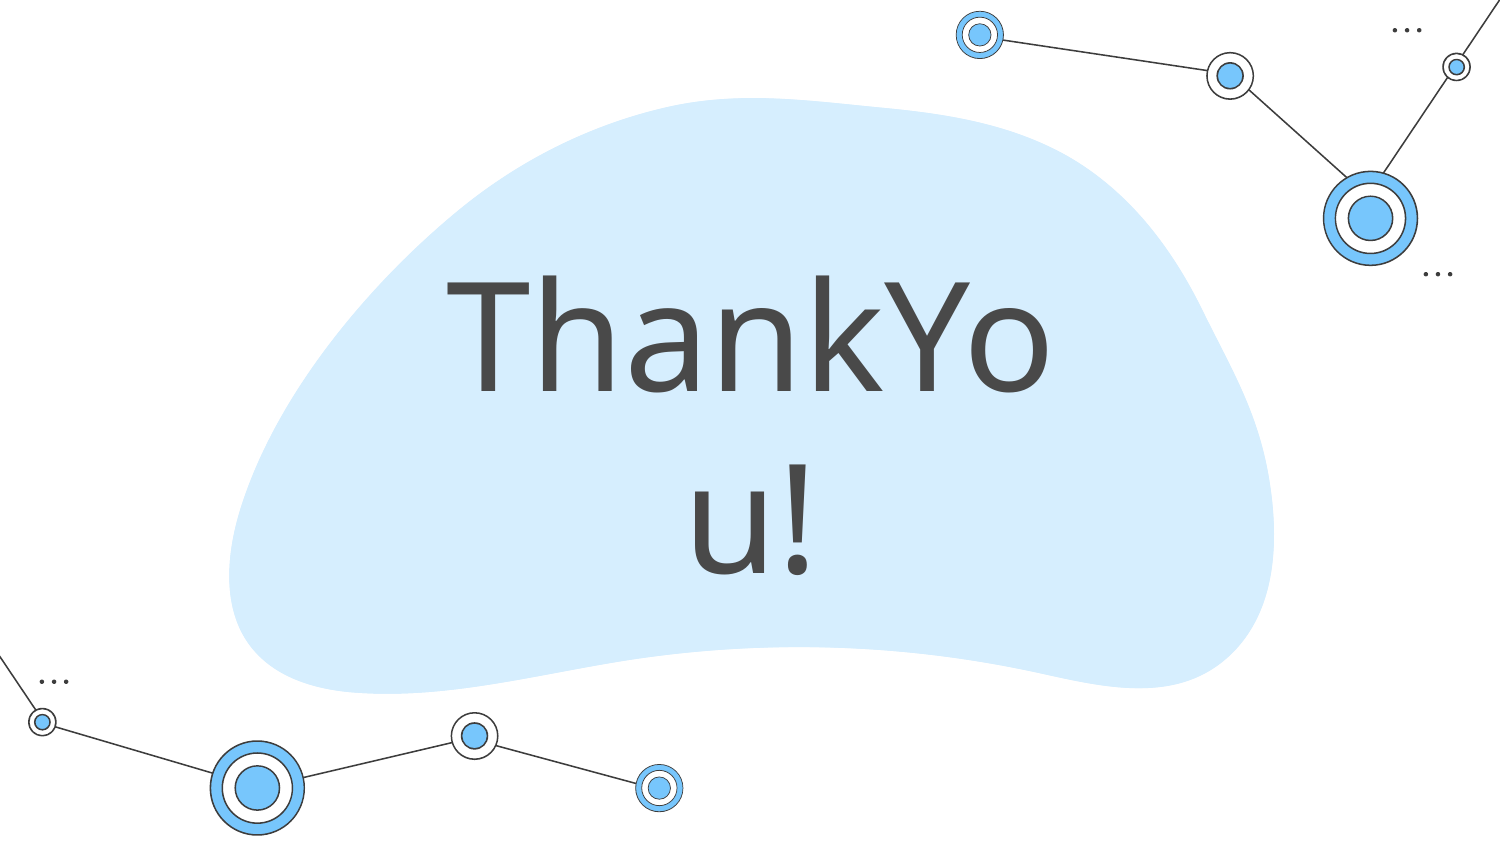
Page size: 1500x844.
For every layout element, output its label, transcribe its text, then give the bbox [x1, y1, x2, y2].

title ThankYou! [430, 265, 1071, 578]
